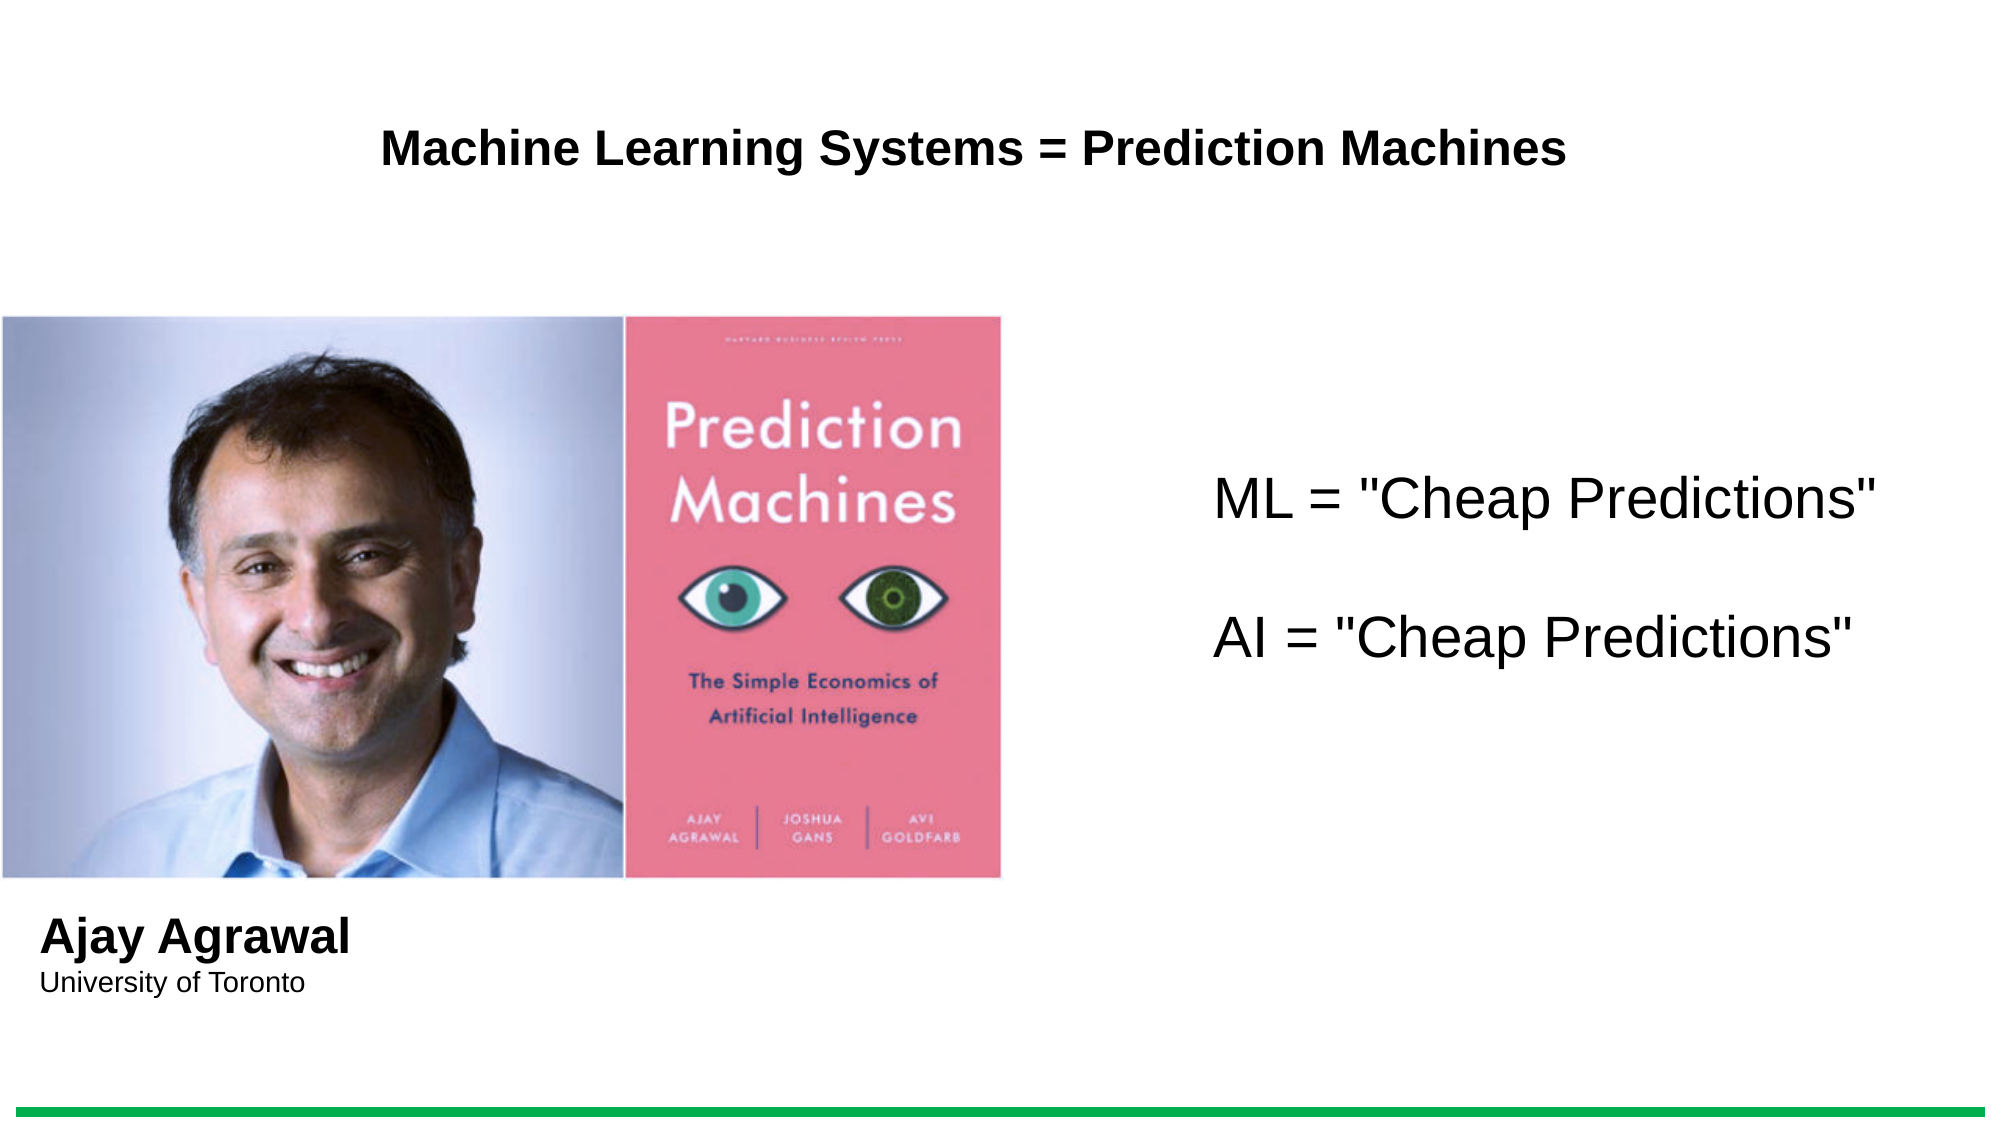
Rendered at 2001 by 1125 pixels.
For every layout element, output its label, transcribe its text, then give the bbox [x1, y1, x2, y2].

text_box ML = "Cheap Predictions" AI = "Cheap Predictions" [1198, 452, 2000, 678]
picture [0, 314, 1004, 881]
text_box Ajay Agrawal University of Toronto [24, 895, 565, 1006]
text_box Machine Learning Systems = Prediction Machines [365, 108, 1822, 184]
